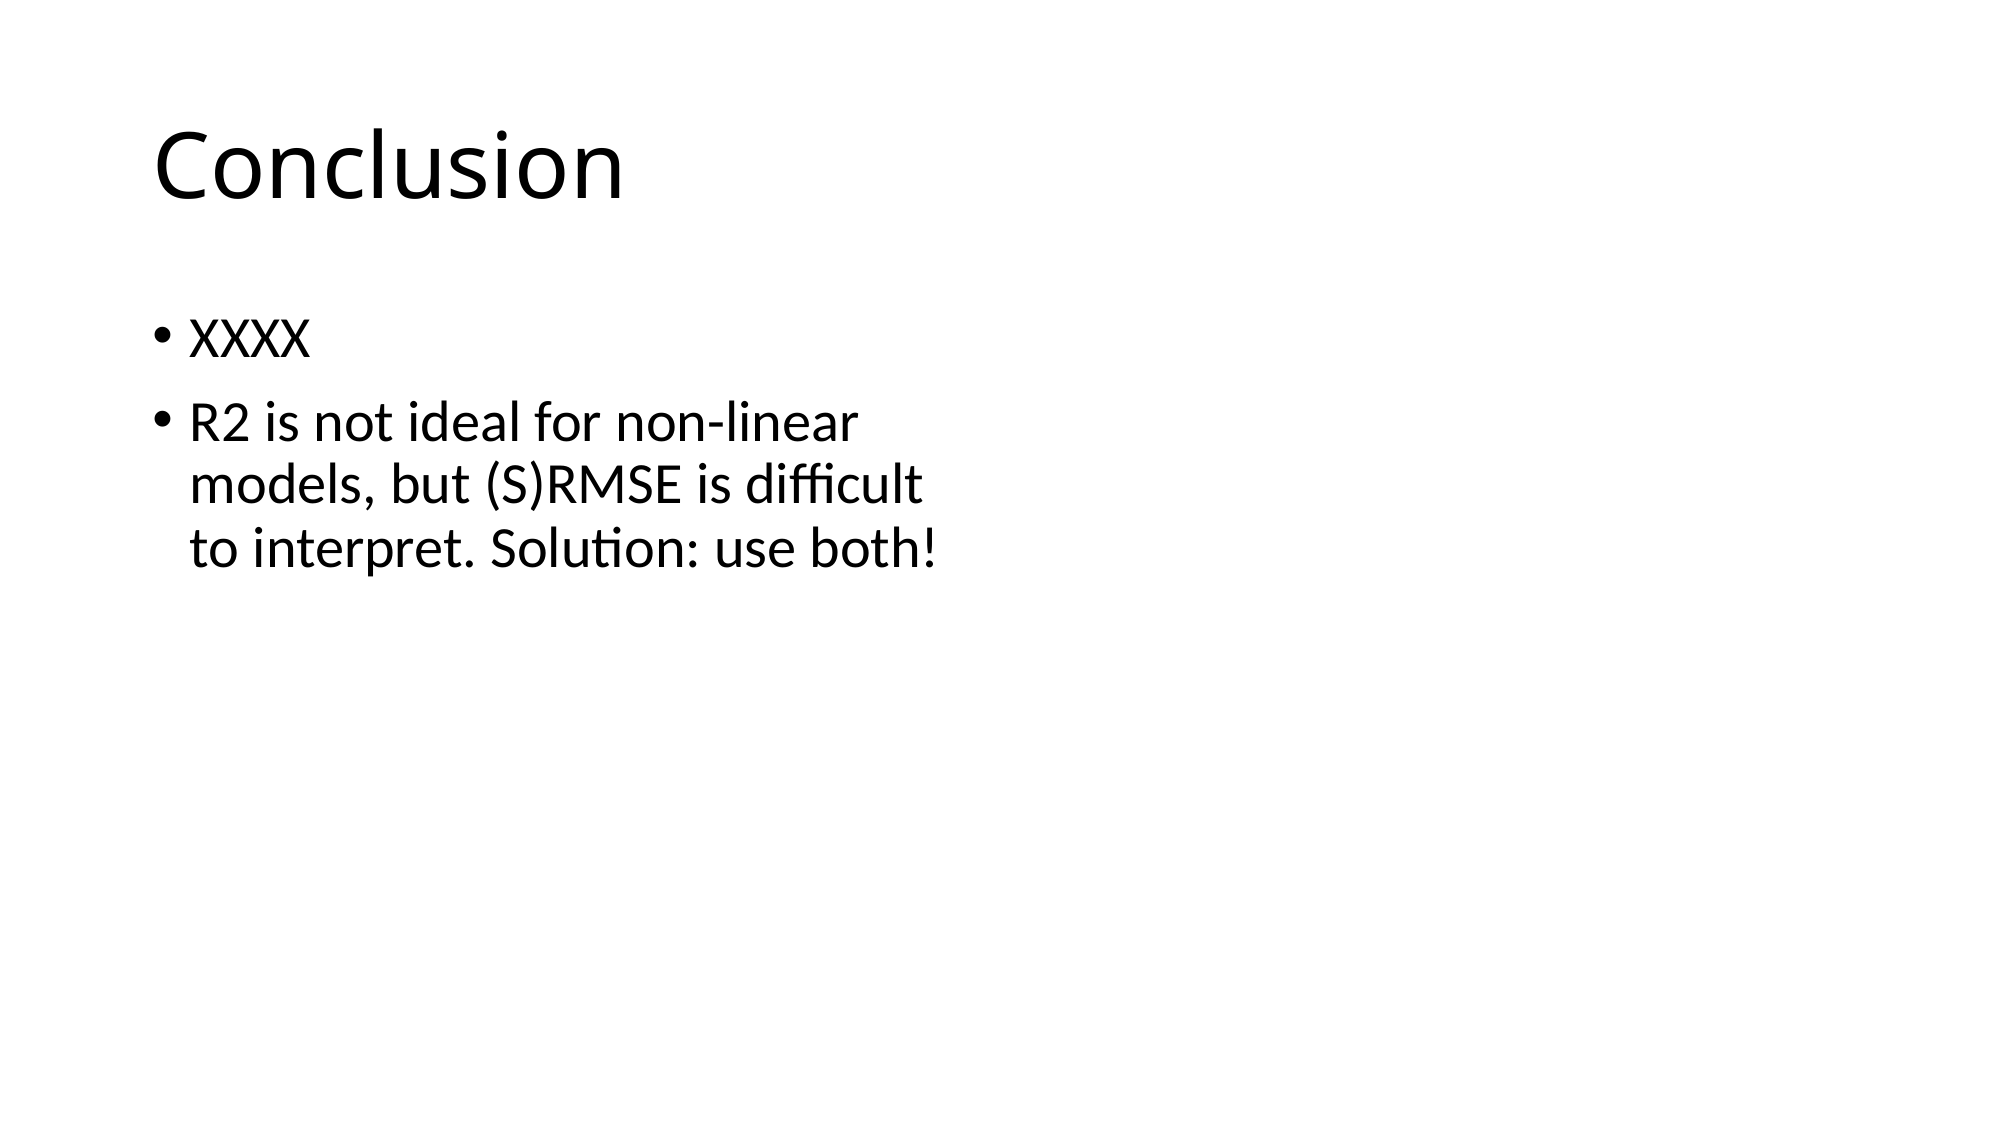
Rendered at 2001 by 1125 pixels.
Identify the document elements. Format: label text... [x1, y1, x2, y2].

list XXXX R2 is not ideal for non-linear models, but (S)RMSE is difficult to interpret. Solution: use both! [137, 299, 988, 1014]
title Conclusion [137, 59, 1863, 278]
